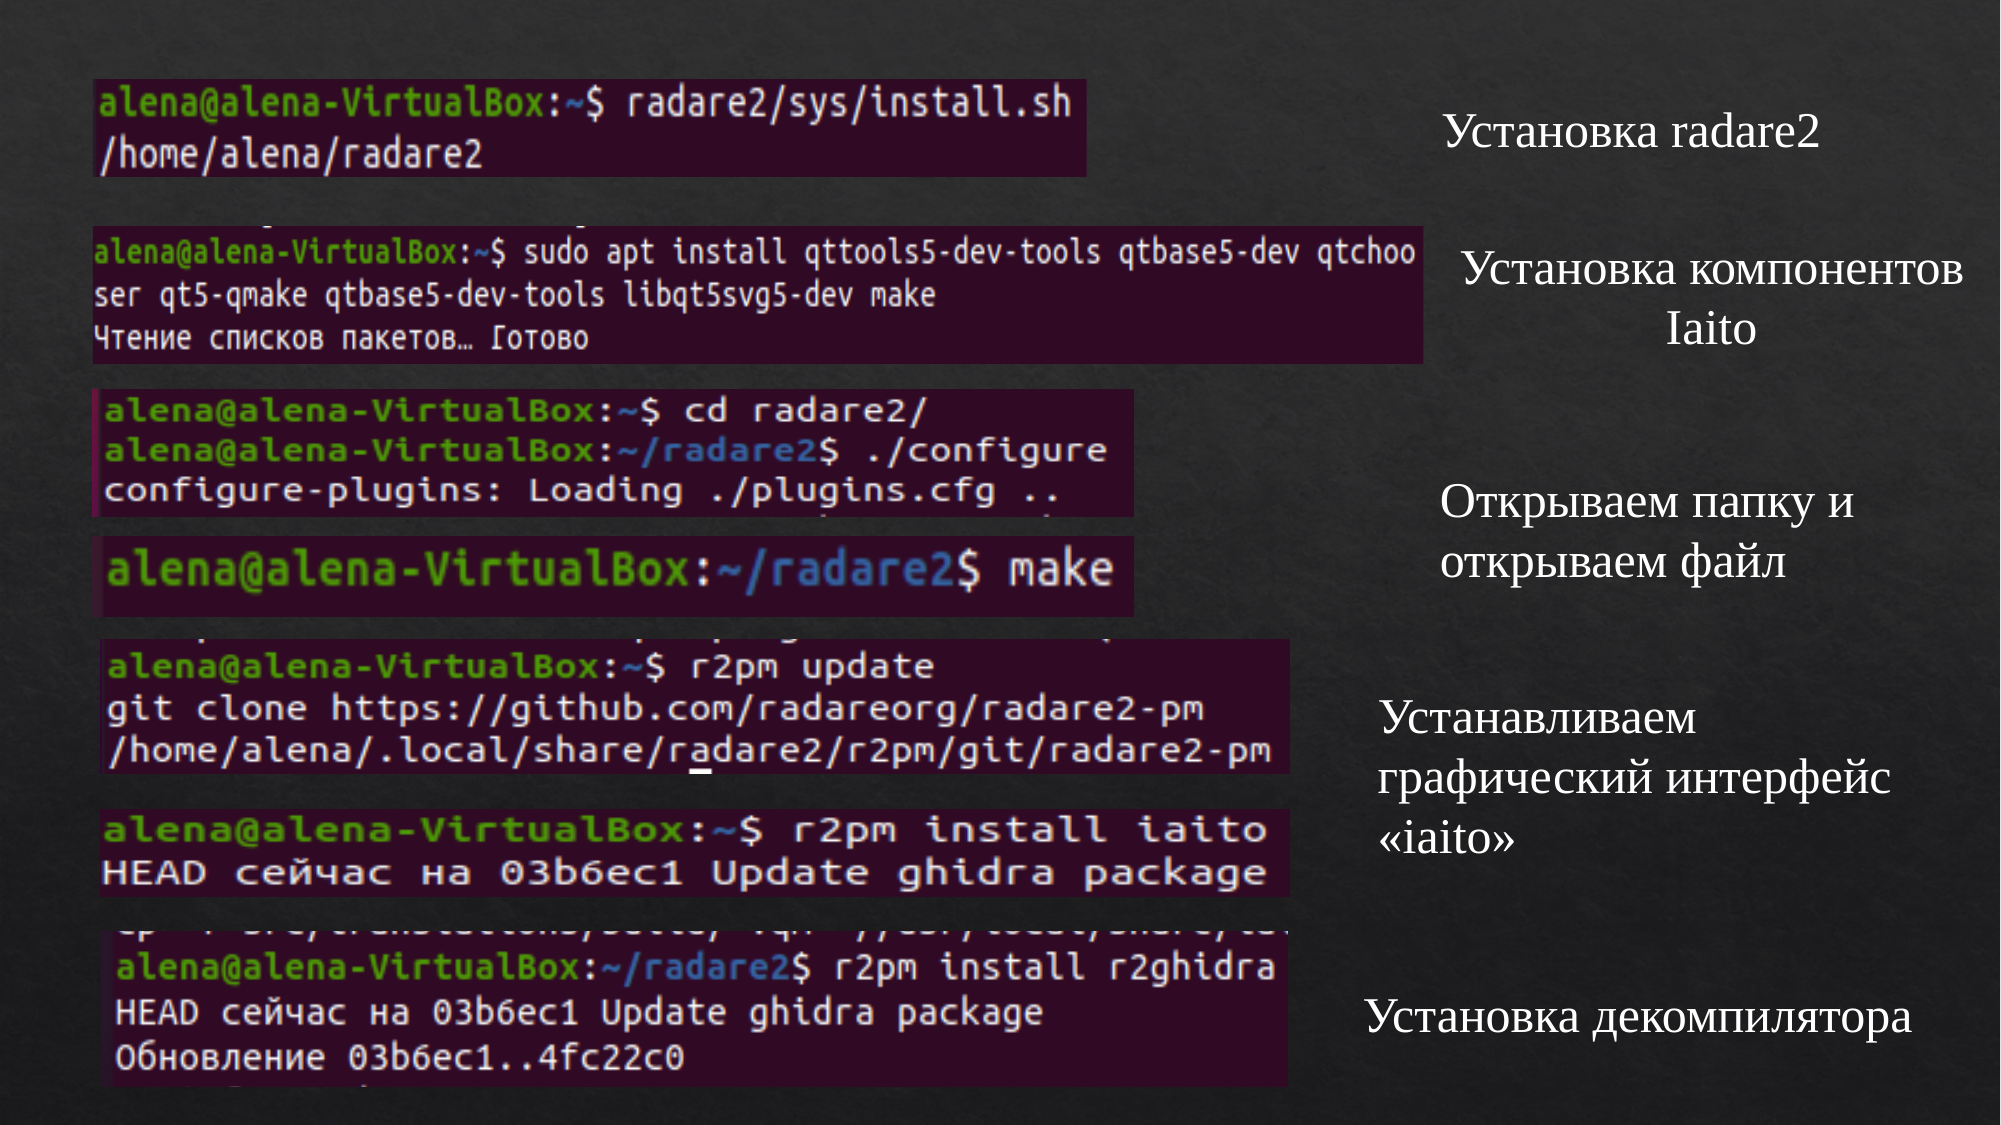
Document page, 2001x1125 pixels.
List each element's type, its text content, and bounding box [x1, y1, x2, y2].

picture [100, 809, 1291, 897]
picture [92, 536, 1134, 617]
text_box Установка компонентов Iaito [1428, 226, 2000, 362]
picture [100, 639, 1291, 774]
picture [100, 930, 1289, 1087]
text_box Устанавливаем графический интерфейс «iaito» [1287, 676, 1998, 871]
text_box Установка radare2 [1426, 90, 1860, 165]
picture [92, 389, 1134, 517]
text_box Открываем папку и открываем файл [1349, 459, 1936, 595]
picture [92, 226, 1424, 364]
picture [92, 78, 1087, 177]
text_box Установка декомпилятора [1297, 974, 1983, 1050]
